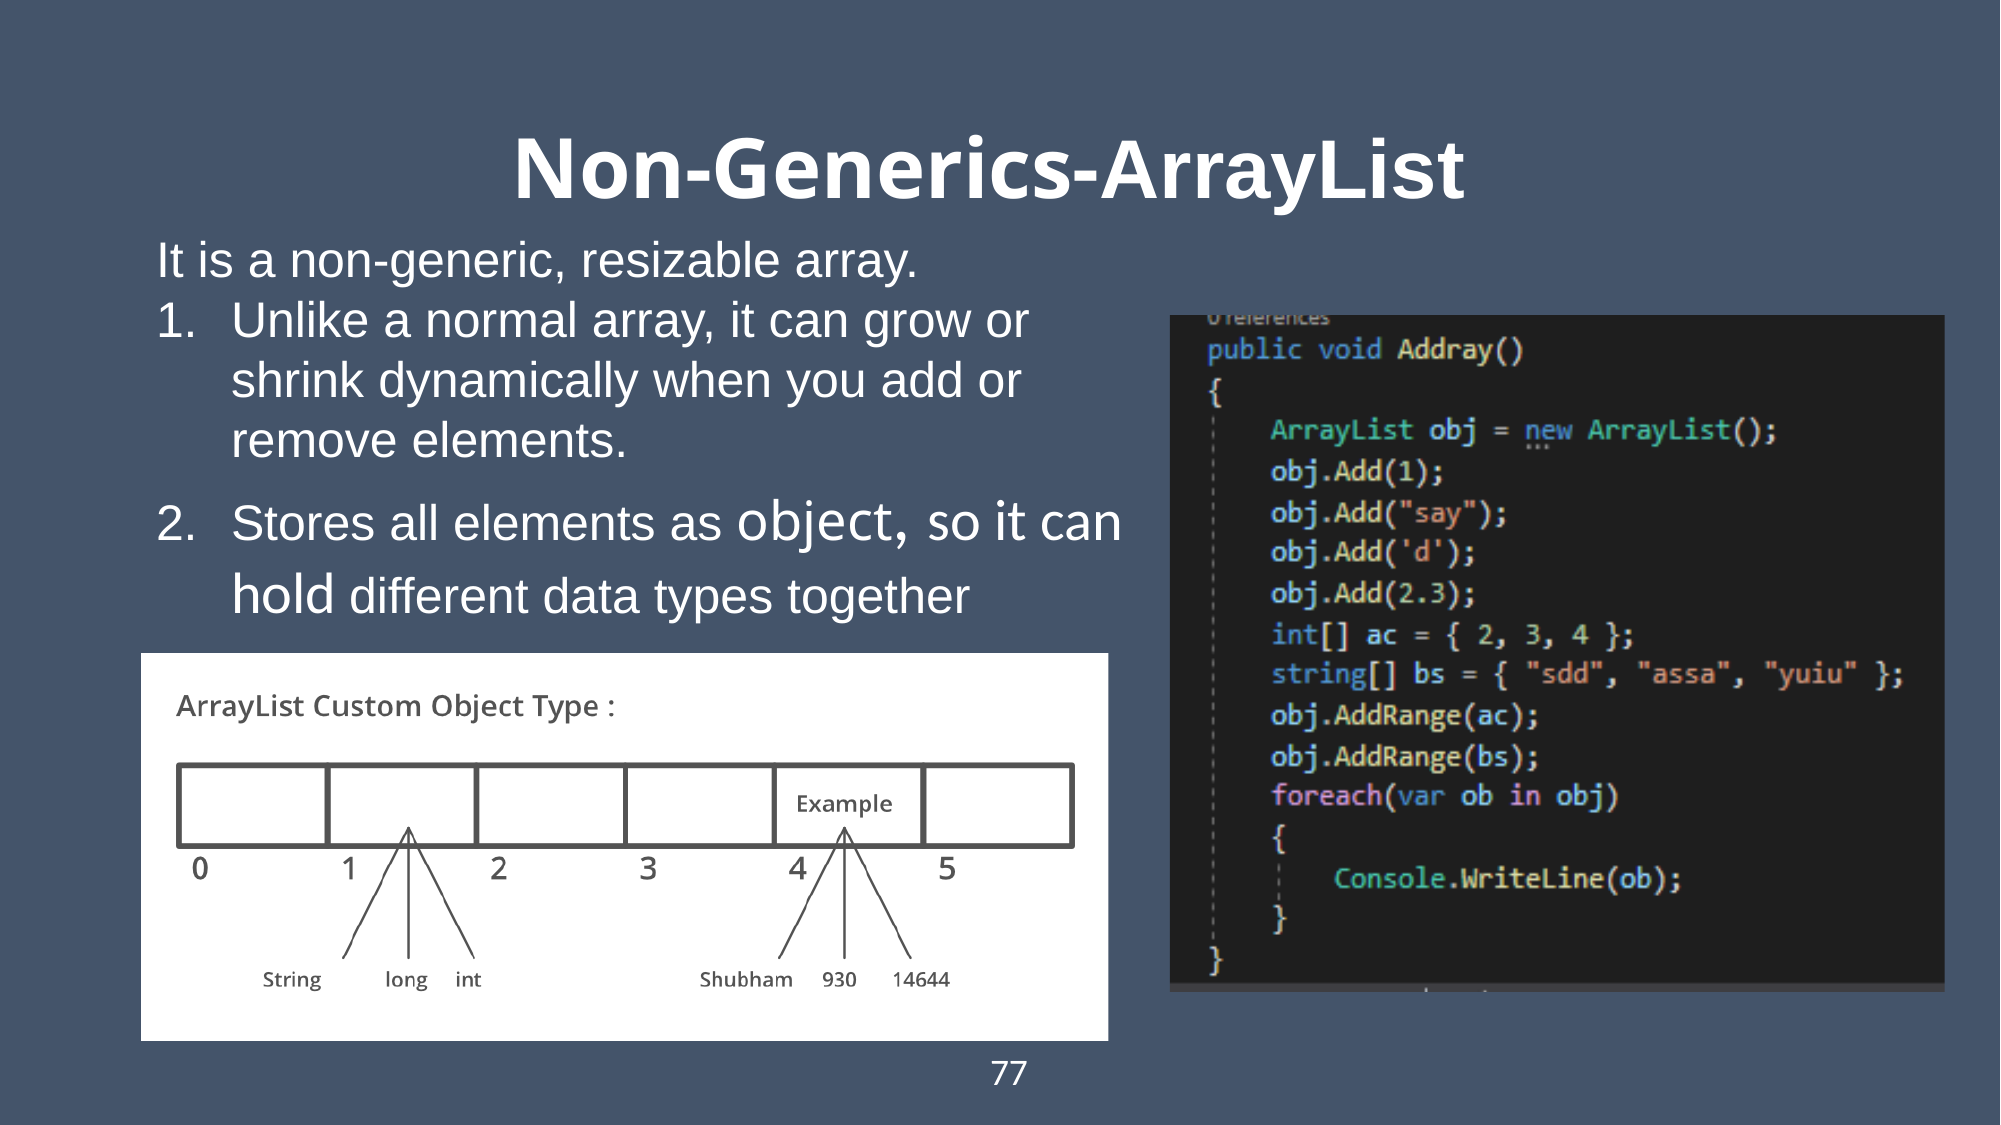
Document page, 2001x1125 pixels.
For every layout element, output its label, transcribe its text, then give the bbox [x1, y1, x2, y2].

picture [140, 653, 1109, 1041]
title Non-Generics-ArrayList [170, 53, 1830, 224]
text_box It is a non-generic, resizable array. Unlike a normal array, it can grow or shrink dynamically when you add or remove elements. Stores all elements as object, so it can hold different data types together [140, 219, 1139, 657]
text_box 77 [975, 1041, 1050, 1101]
picture [1169, 315, 1945, 992]
